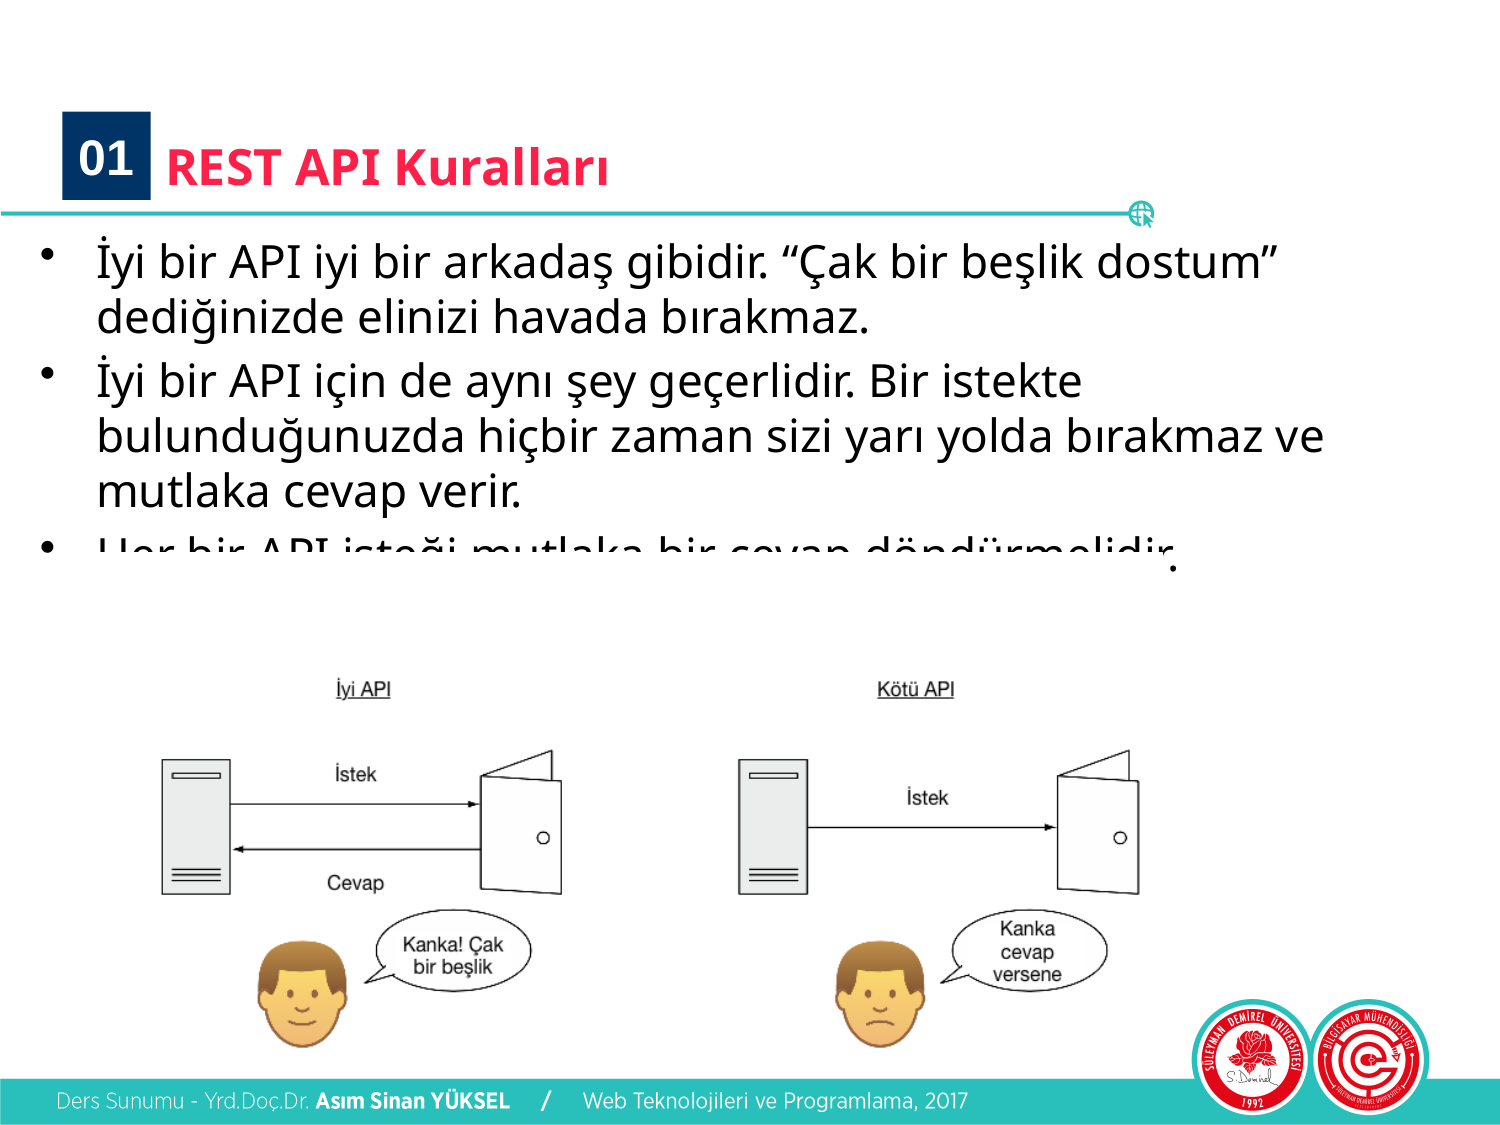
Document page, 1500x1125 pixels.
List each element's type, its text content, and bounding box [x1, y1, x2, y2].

title REST API Kuralları [150, 126, 1338, 203]
text_box 01 [62, 111, 151, 200]
list İyi bir API iyi bir arkadaş gibidir. “Çak bir beşlik dostum” dediğinizde elinizi havada bırakmaz. İyi bir API için de aynı şey geçerlidir. Bir istekte bulunduğunuzda hiçbir zaman sizi yarı yolda bırakmaz ve mutlaka cevap verir. Her bir API isteği mutlaka bir cevap döndürmelidir. [24, 224, 1475, 1075]
picture [0, 0, 1500, 1125]
